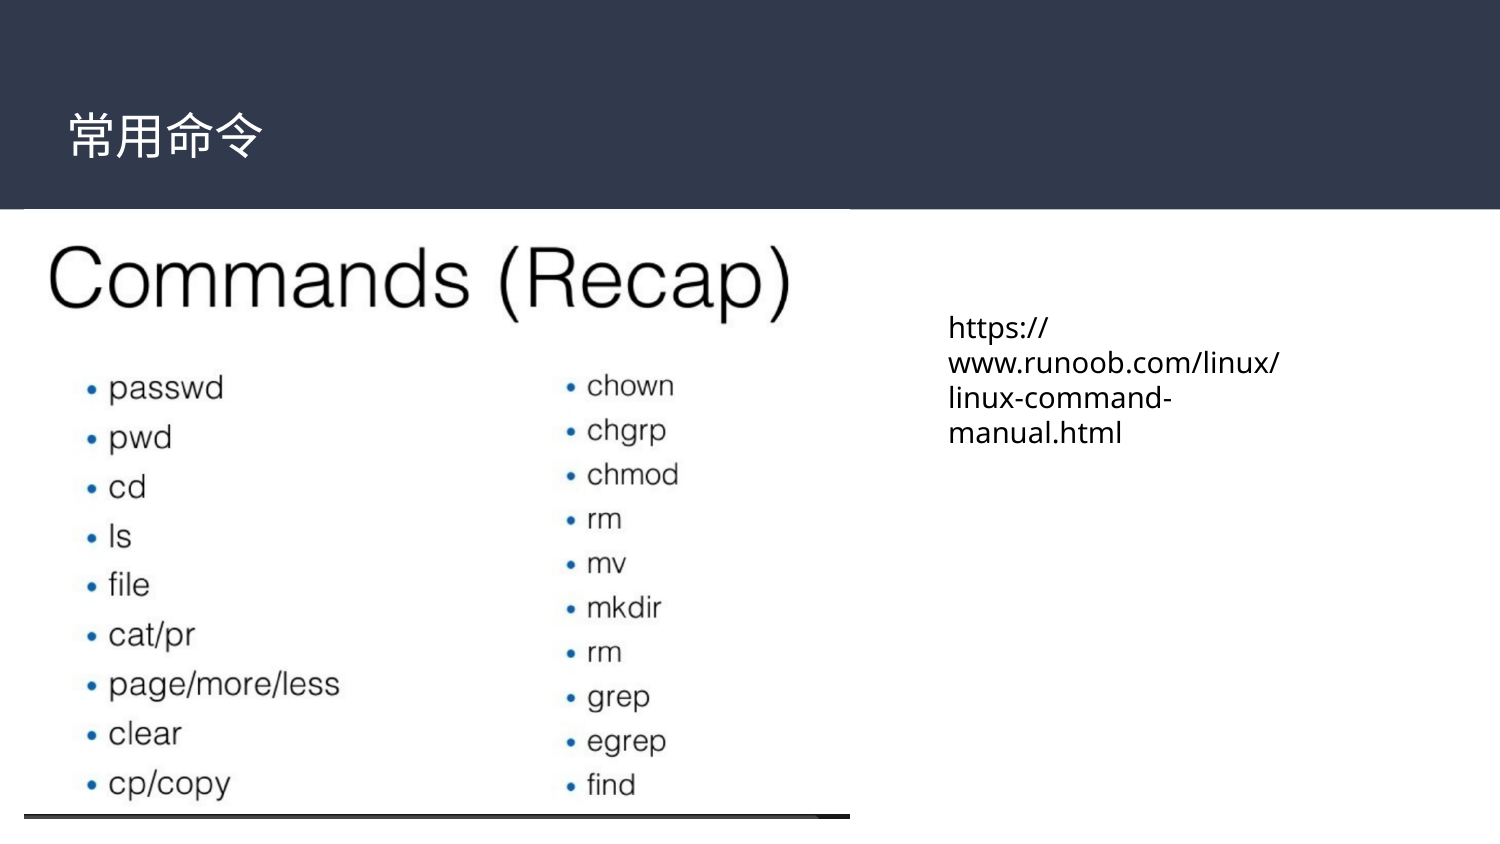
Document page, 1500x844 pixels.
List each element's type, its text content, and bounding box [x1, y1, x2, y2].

title 常用命令 [51, 82, 1449, 185]
text_box https://www.runoob.com/linux/linux-command-manual.html [933, 294, 1324, 465]
picture [24, 209, 851, 819]
